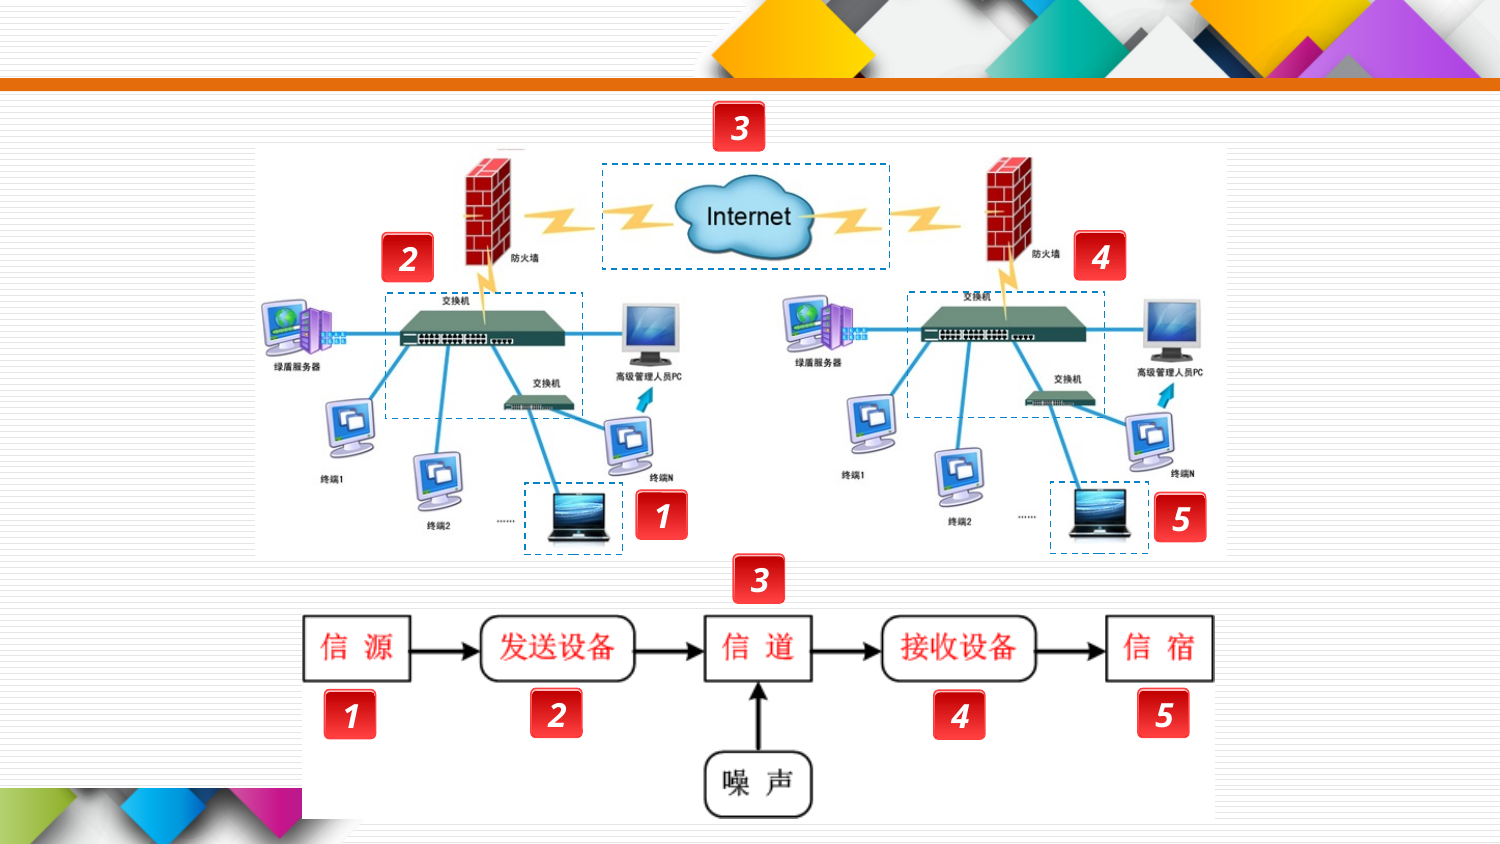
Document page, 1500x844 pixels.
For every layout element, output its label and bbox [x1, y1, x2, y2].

picture [0, 0, 1500, 844]
text_box [0, 92, 679, 421]
text_box [1154, 492, 1206, 542]
text_box [324, 689, 376, 739]
text_box [636, 490, 688, 540]
text_box [530, 688, 582, 738]
text_box [0, 77, 679, 92]
text_box [713, 101, 765, 151]
text_box [1074, 230, 1126, 280]
text_box [410, 559, 1500, 789]
text_box [381, 232, 434, 282]
text_box [933, 690, 985, 740]
text_box [733, 554, 785, 604]
text_box [1137, 688, 1189, 738]
